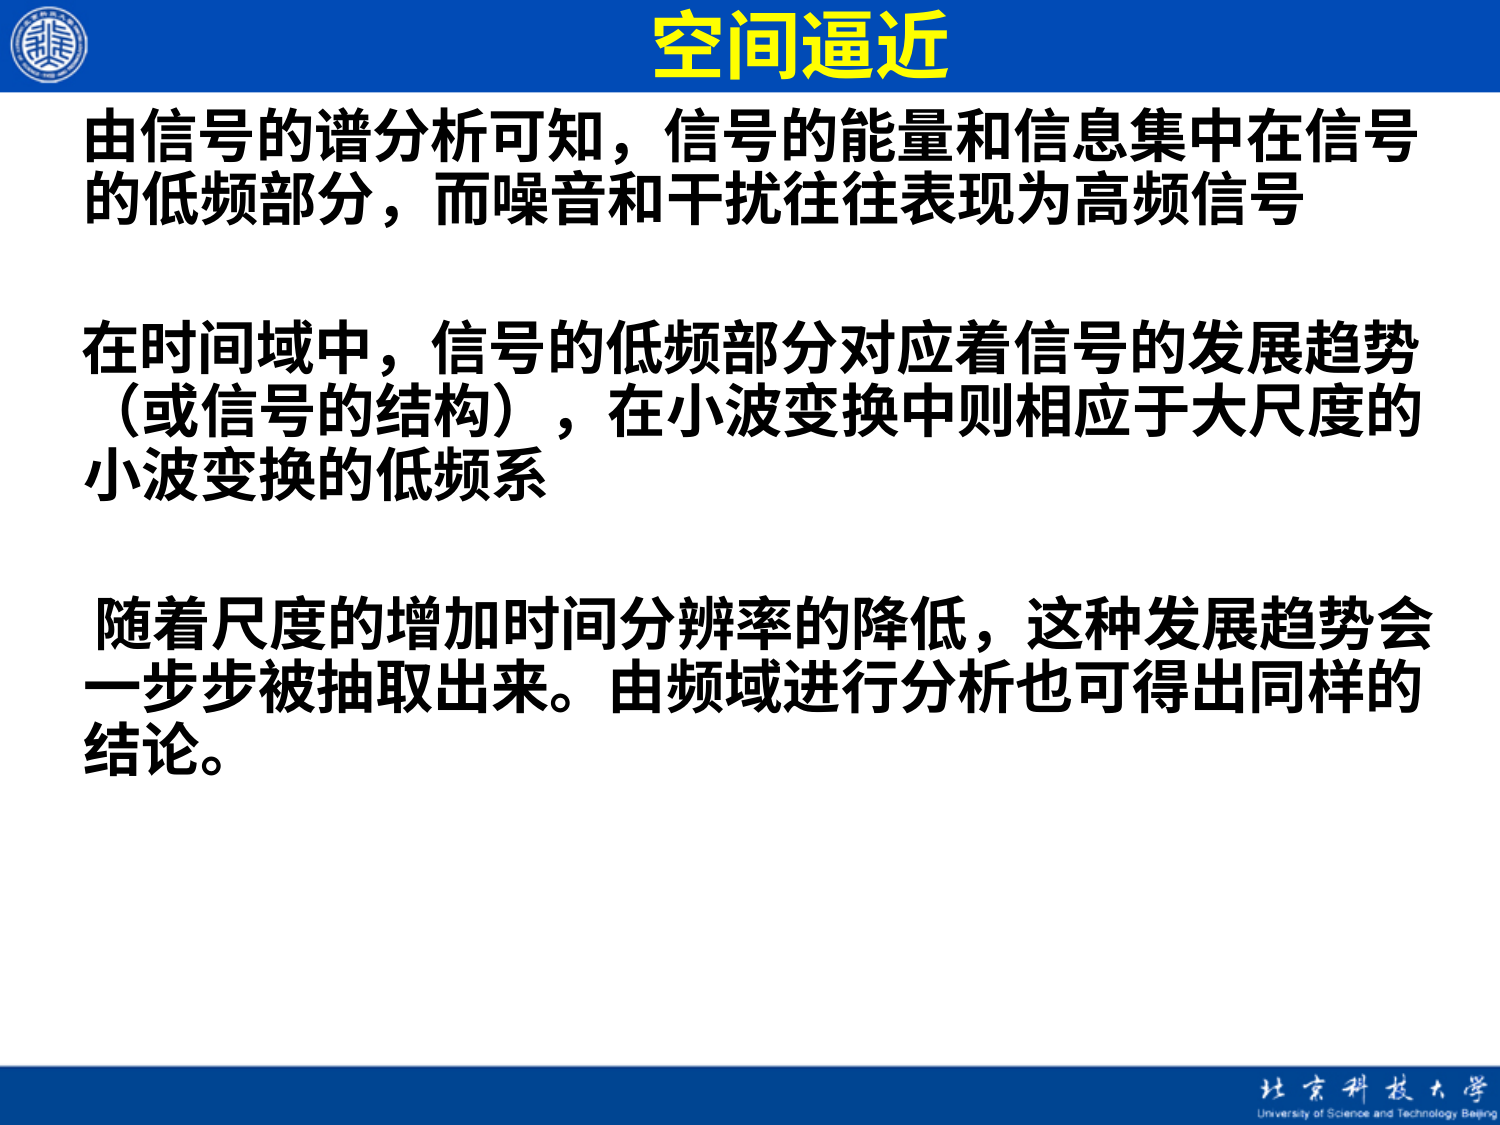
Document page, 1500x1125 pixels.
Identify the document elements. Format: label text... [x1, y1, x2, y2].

list 由信号的谱分析可知，信号的能量和信息集中在信号的低频部分，而噪音和干扰往往表现为高频信号 在时间域中，信号的低频部分对应着信号的发展趋势（或信号的结构），在小波变换中则相应于大尺度的小波变换的低频系 随着尺度的增加时间分辨率的降低，这种发展趋势会一步步被抽取出来。由频域进行分析也可得出同样的结论。 [12, 99, 1488, 1063]
title 空间逼近 [125, 0, 1475, 88]
picture [0, 0, 1500, 1125]
